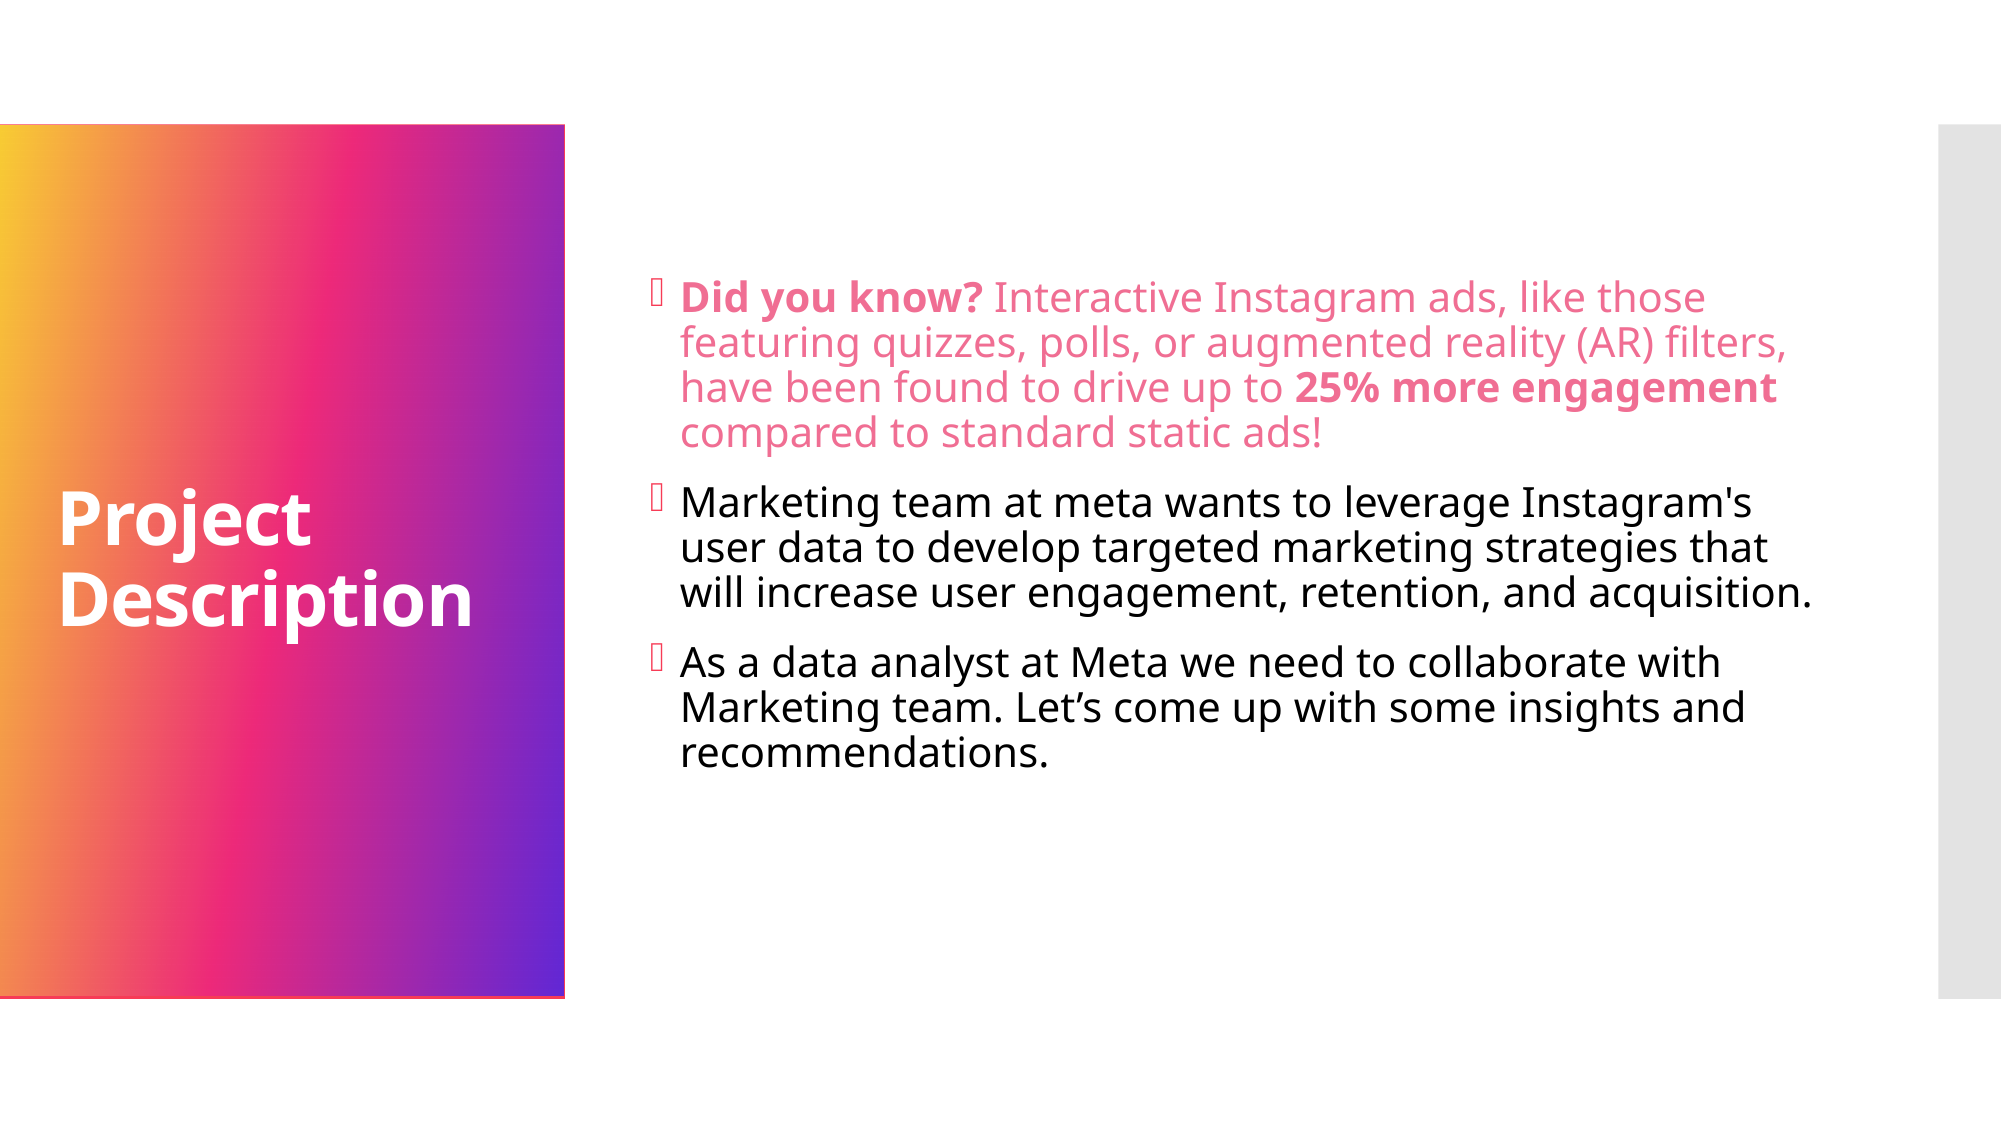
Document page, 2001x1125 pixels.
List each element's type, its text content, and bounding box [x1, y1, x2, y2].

list Did you know? Interactive Instagram ads, like those featuring quizzes, polls, or augmented reality (AR) filters, have been found to drive up to 25% more engagement compared to standard static ads! Marketing team at meta wants to leverage Instagram's user data to develop targeted marketing strategies that will increase user engagement, retention, and acquisition. As a data analyst at Meta we need to collaborate with Marketing team. Let’s come up with some insights and recommendations. [634, 141, 1835, 982]
picture [0, 124, 565, 997]
